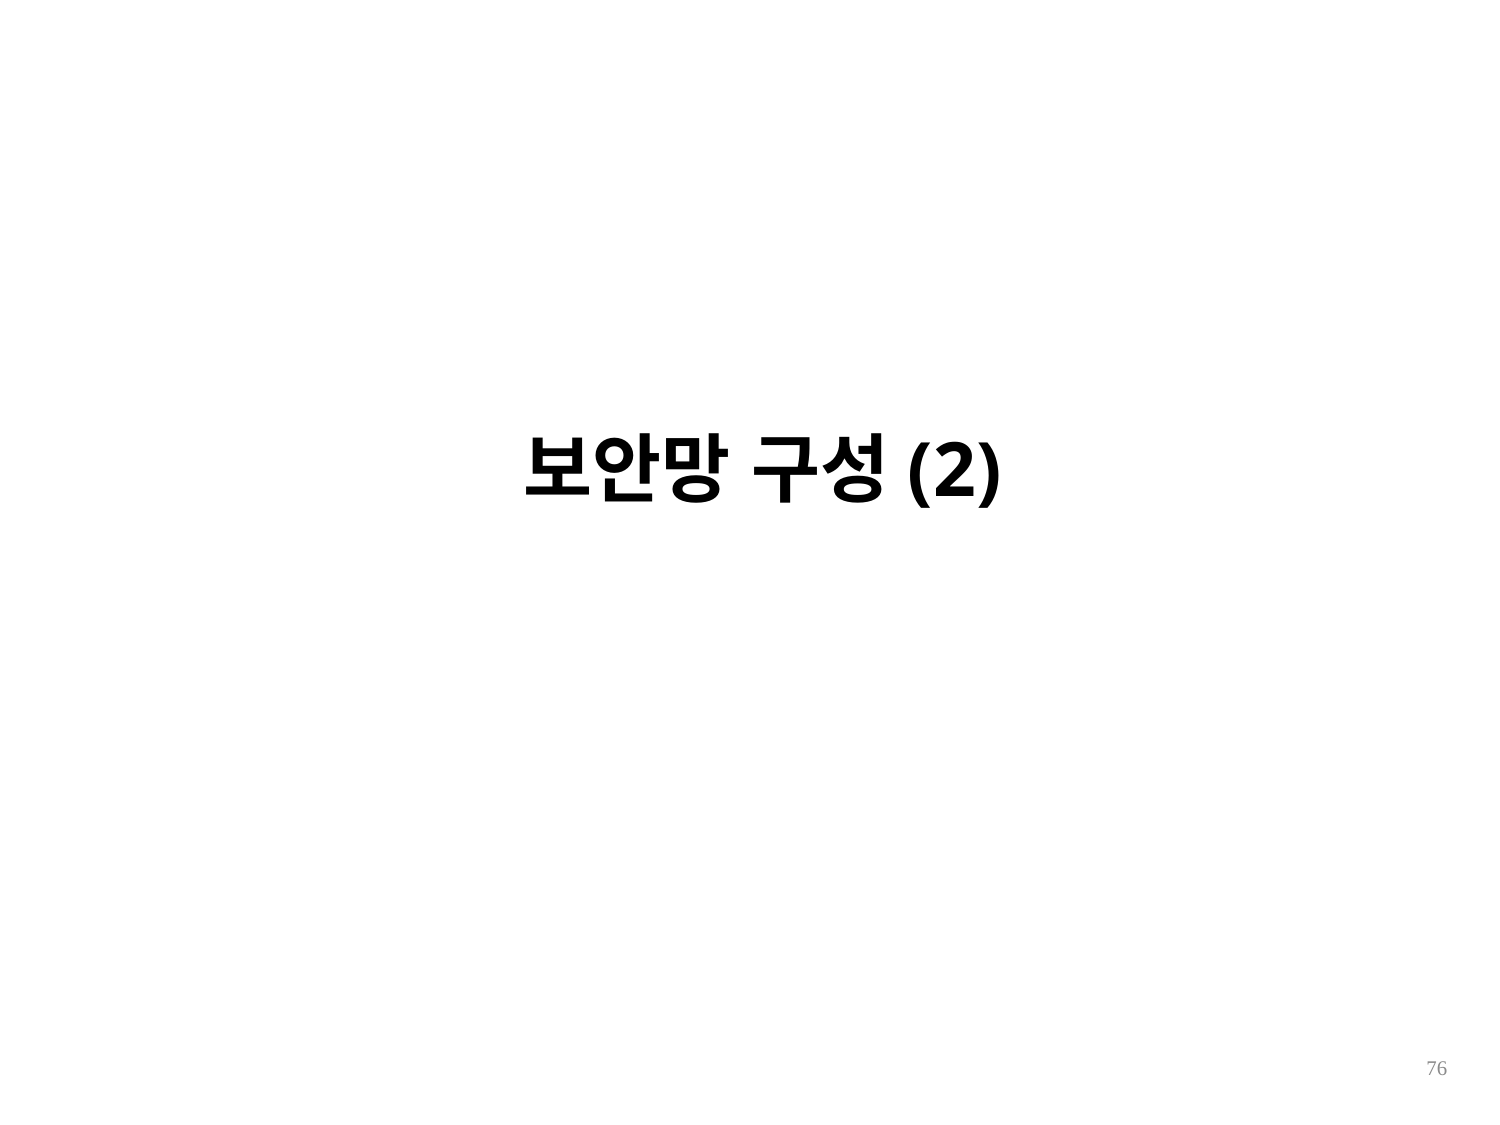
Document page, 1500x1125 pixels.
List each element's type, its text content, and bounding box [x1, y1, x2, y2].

title 보안망 구성(2) [125, 363, 1420, 581]
slide_number 76 [1124, 1037, 1463, 1097]
